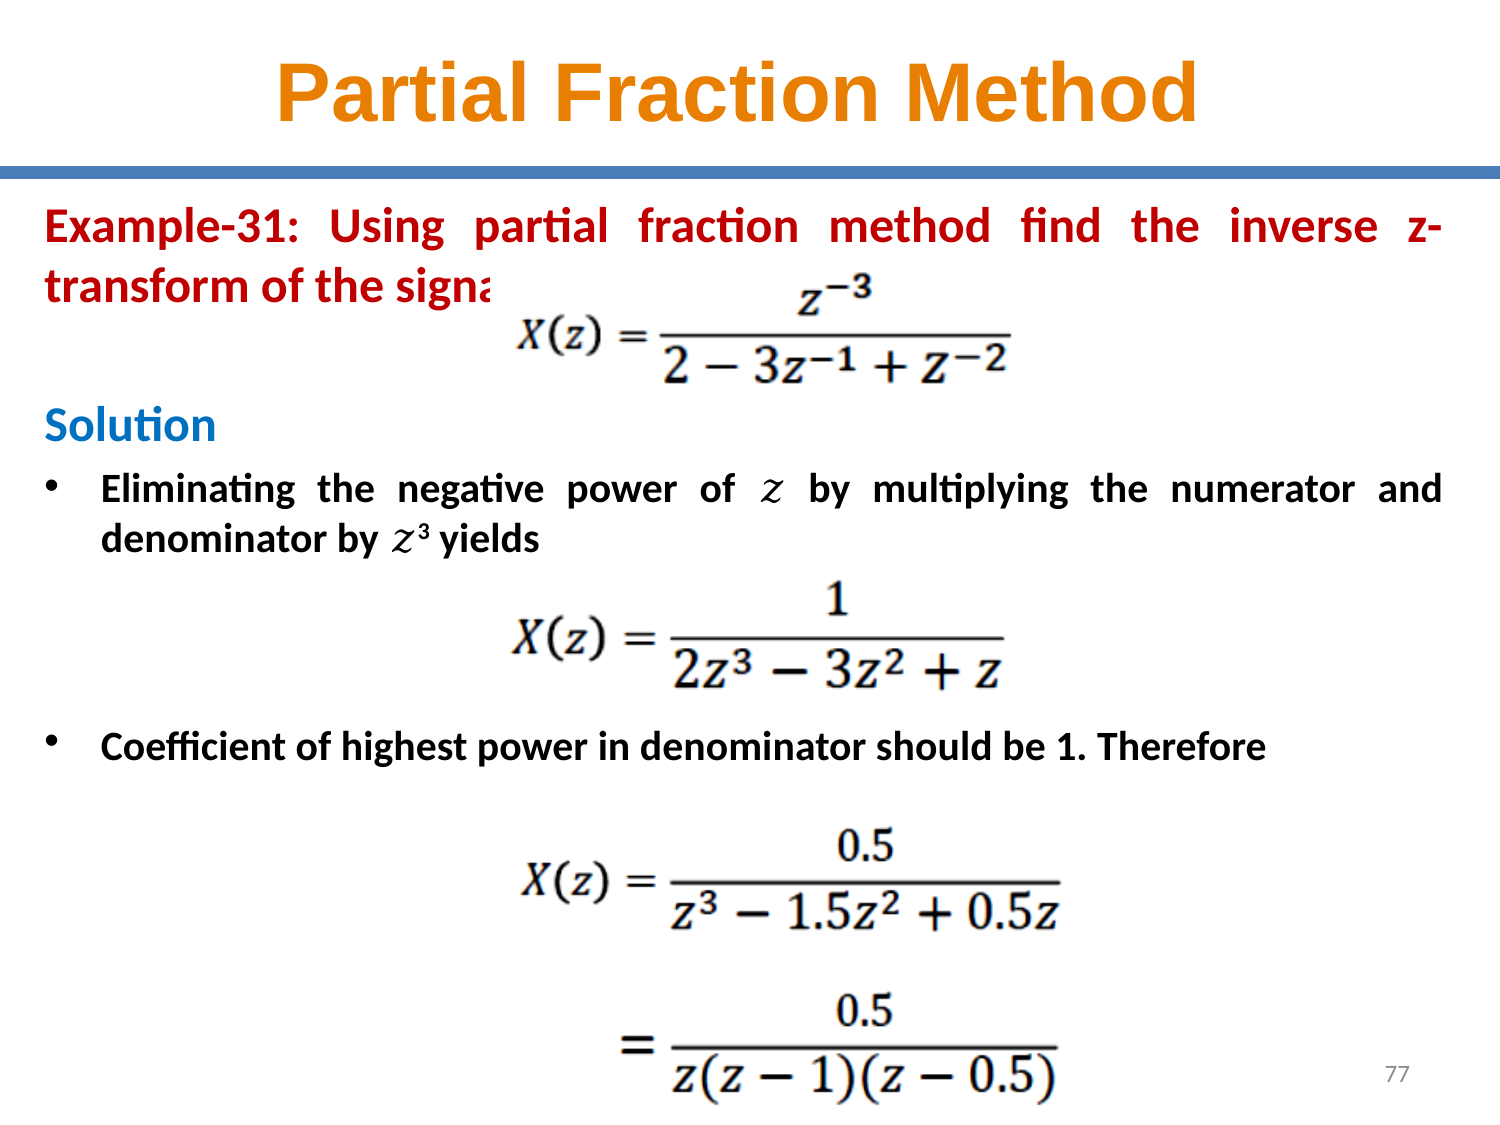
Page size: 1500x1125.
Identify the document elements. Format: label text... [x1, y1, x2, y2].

picture [513, 822, 1070, 953]
title Partial Fraction Method [75, 30, 1425, 161]
picture [609, 988, 1093, 1118]
list Example-31: Using partial fraction method find the inverse z-transform of the signal Solution Eliminating the negative power of 𝑧 by multiplying the numerator and denominator by 𝑧3 yields Coefficient of highest power in denominator should be 1. Therefore [29, 184, 1459, 1114]
picture [501, 572, 1018, 693]
picture [489, 261, 1031, 398]
slide_number 77 [1364, 1042, 1425, 1103]
